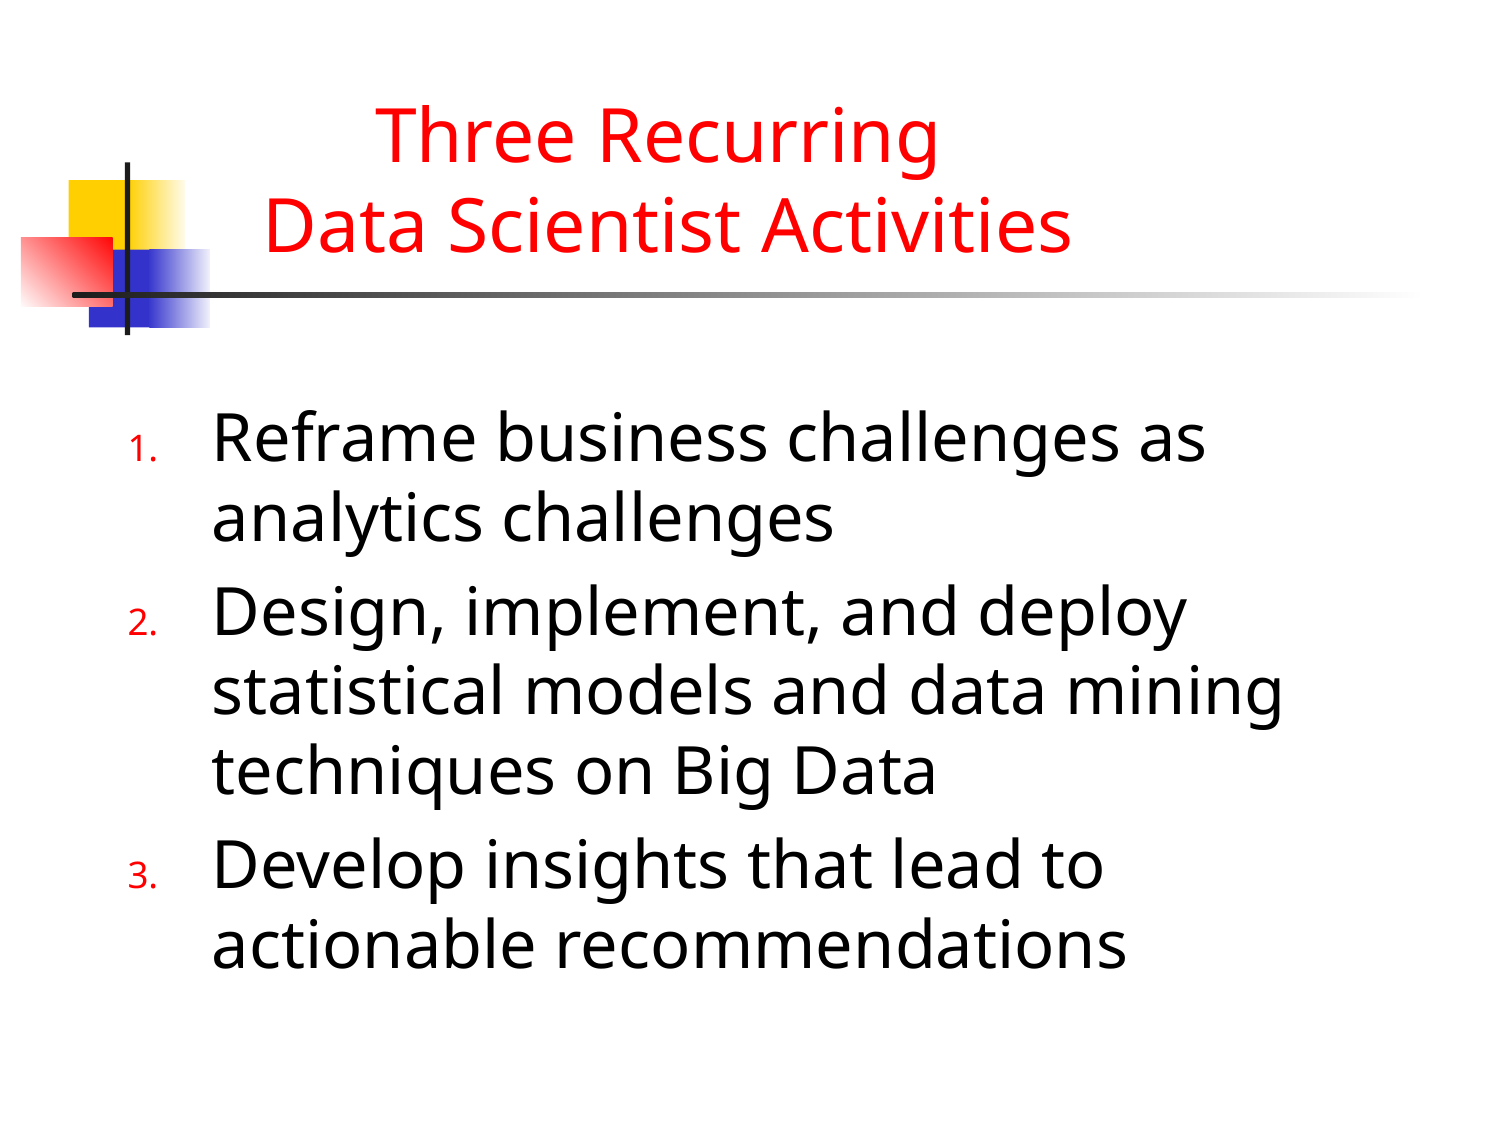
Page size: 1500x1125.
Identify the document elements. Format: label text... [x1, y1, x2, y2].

list Reframe business challenges as analytics challenges Design, implement, and deploy statistical models and data mining techniques on Big Data Develop insights that lead to actionable recommendations [37, 387, 1463, 1019]
title Three Recurring Data Scientist Activities [210, 93, 1126, 276]
